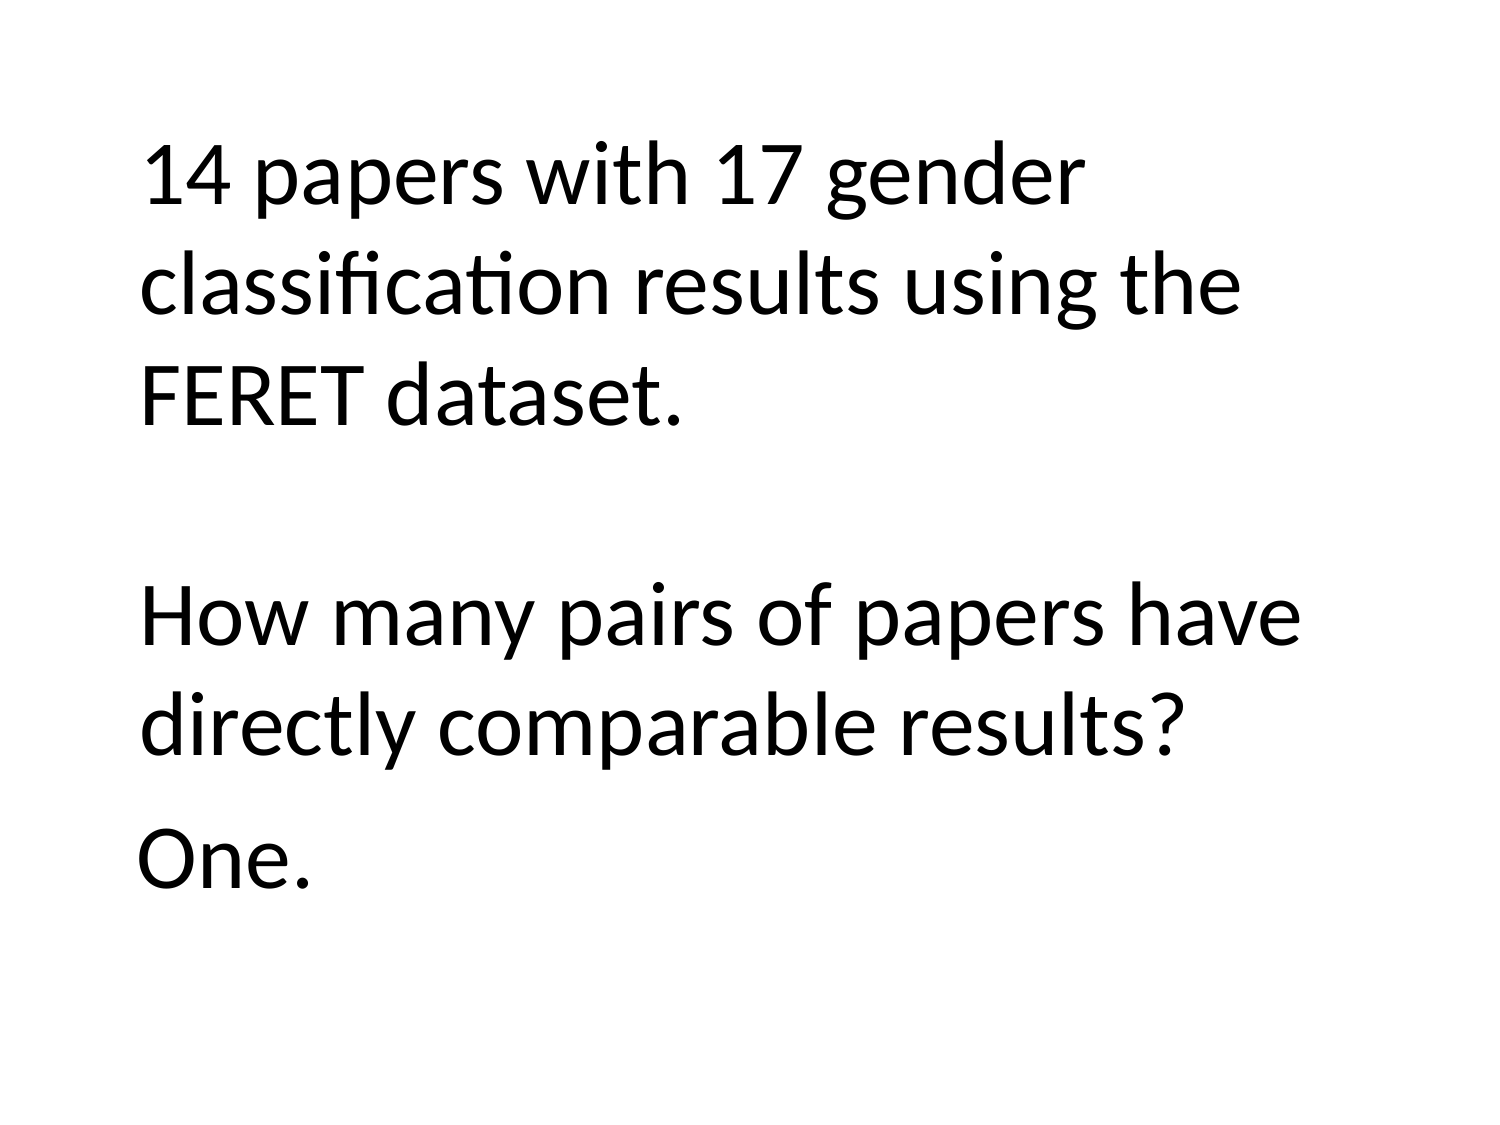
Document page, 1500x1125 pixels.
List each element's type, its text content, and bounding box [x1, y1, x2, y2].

text_box One. [121, 556, 1445, 927]
title 14 papers with 17 gender classification results using the FERET dataset. How many pairs of papers have directly comparable results? [124, 41, 1448, 846]
